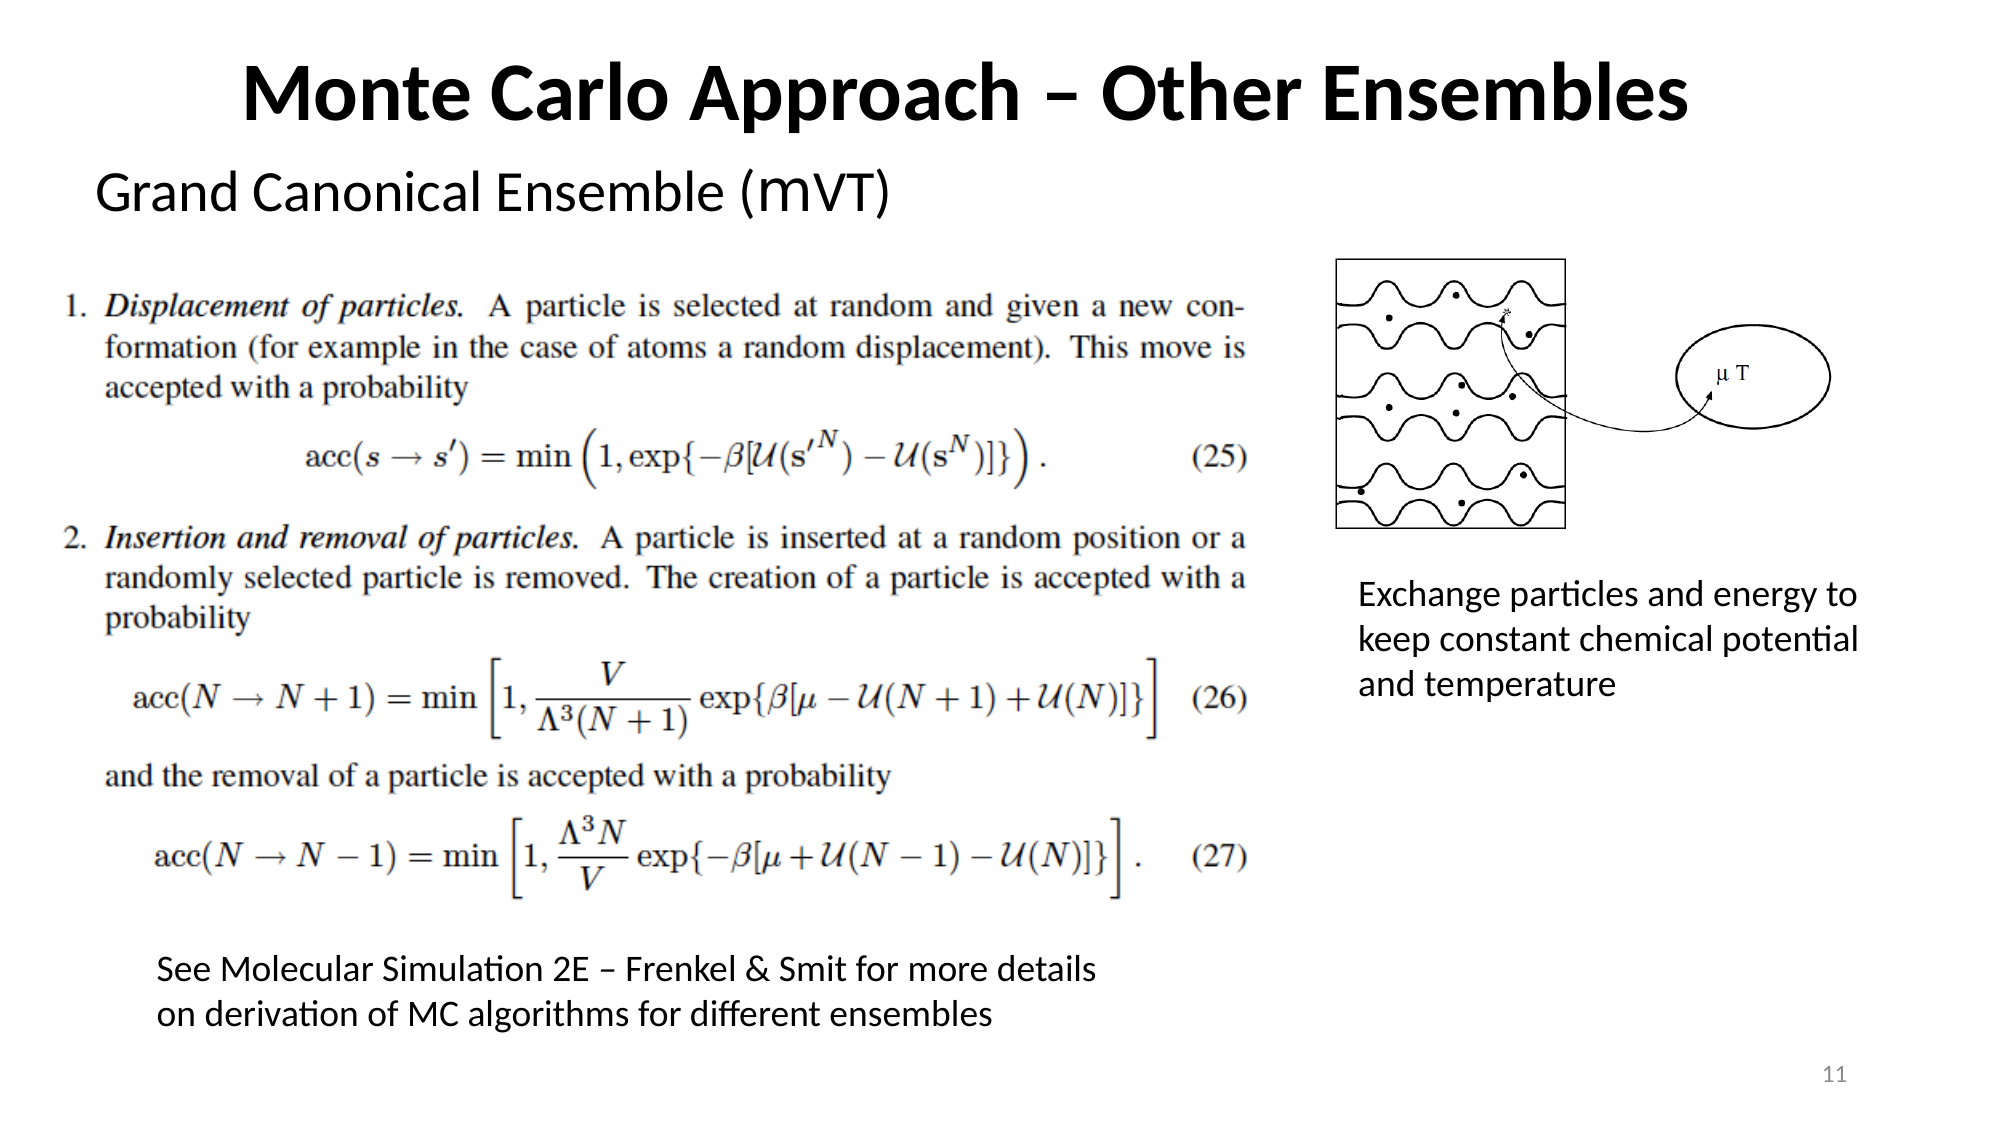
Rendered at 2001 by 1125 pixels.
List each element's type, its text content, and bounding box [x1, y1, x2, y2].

text_box Exchange particles and energy to keep constant chemical potential and temperature [1343, 561, 1879, 712]
slide_number 11 [1412, 1042, 1863, 1103]
picture [1305, 231, 1863, 543]
text_box Grand Canonical Ensemble (mVT) [80, 145, 1142, 231]
picture [33, 275, 1279, 913]
text_box See Molecular Simulation 2E – Frenkel & Smit for more details on derivation of MC algorithms for different ensembles [141, 936, 1142, 1042]
text_box Monte Carlo Approach – Other Ensembles [80, 29, 1852, 145]
